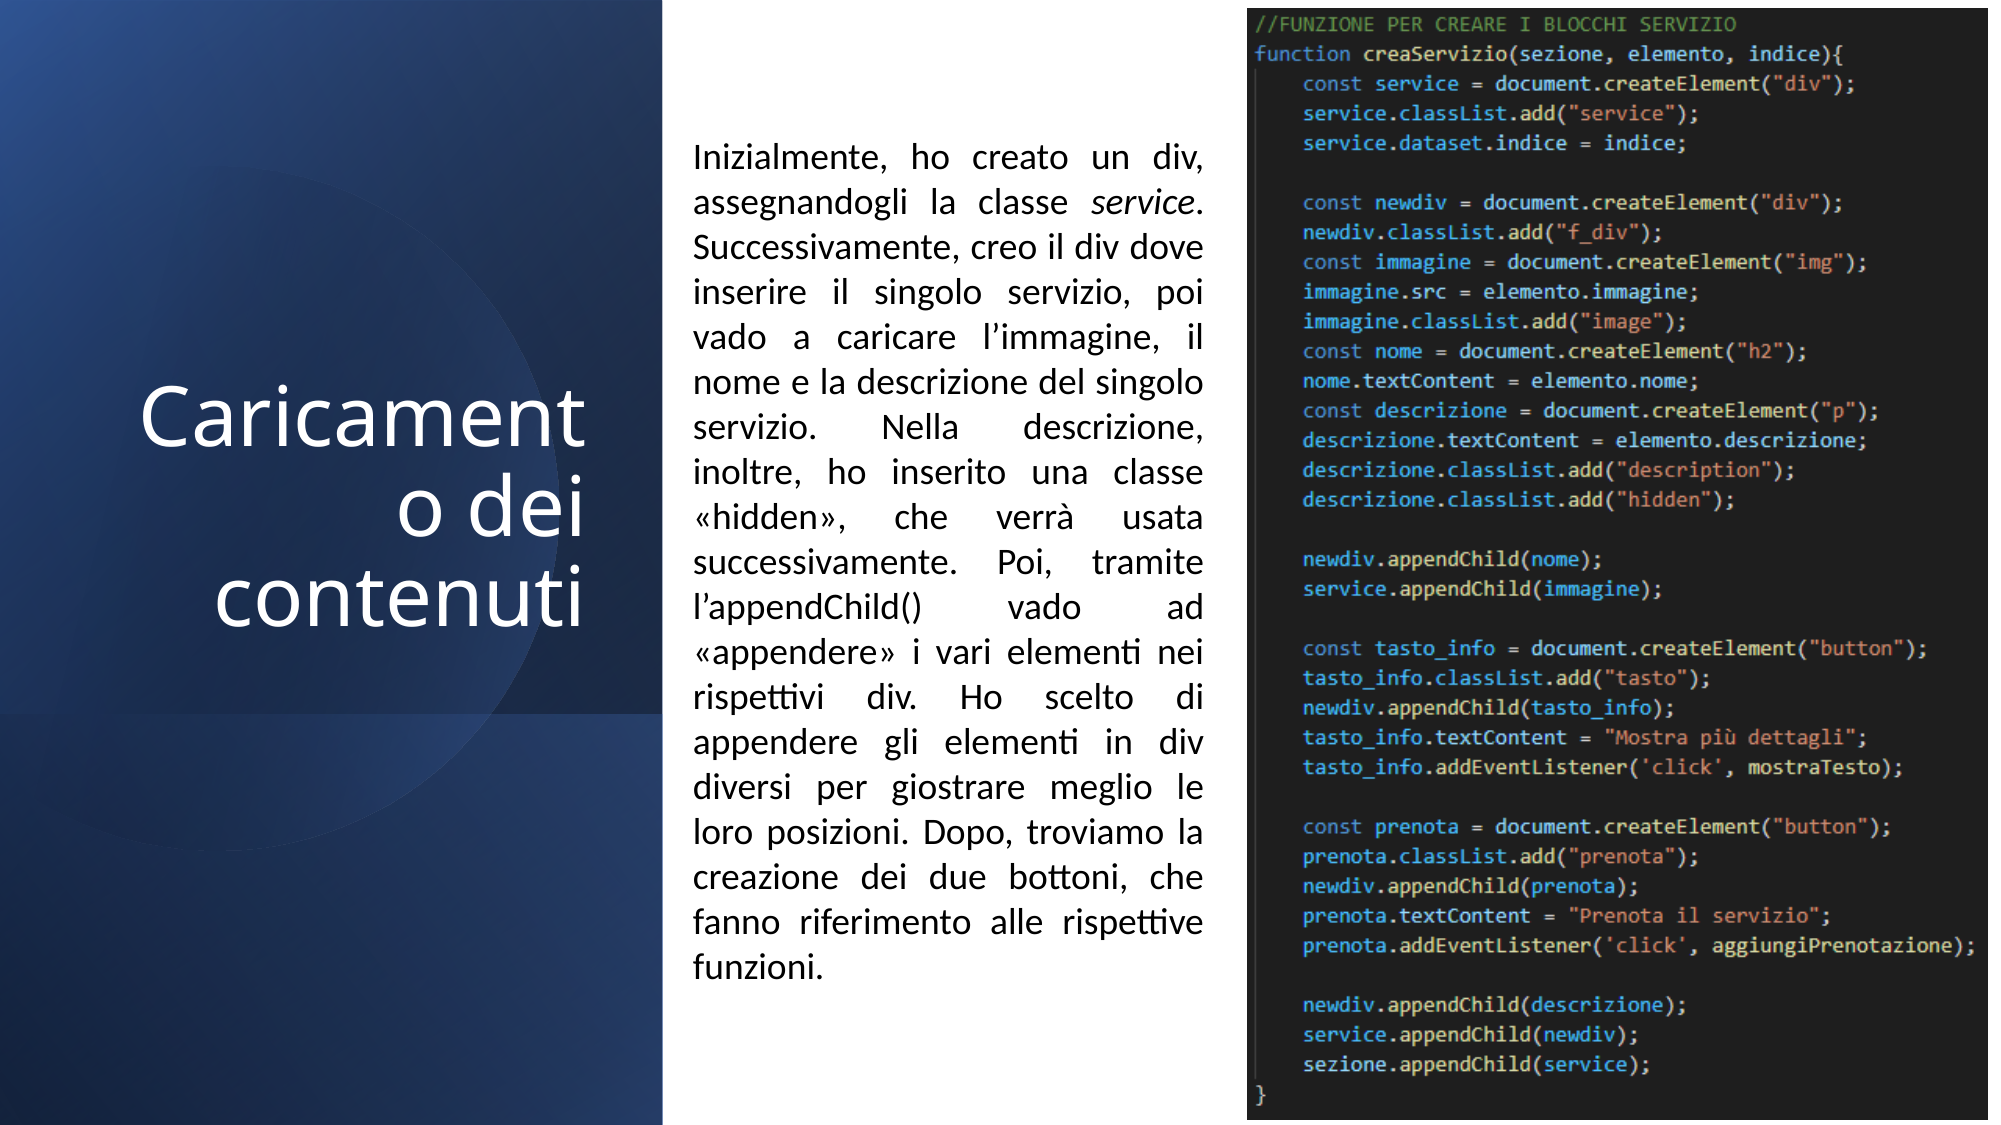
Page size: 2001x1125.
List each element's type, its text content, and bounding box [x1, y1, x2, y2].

text_box [663, 0, 2000, 1125]
picture [1247, 8, 1988, 1120]
text_box [0, 0, 663, 1124]
text_box Inizialmente, ho creato un div, assegnandogli la classe service. Successivamente, creo il div dove inserire il singolo servizio, poi vado a caricare l’immagine, il nome e la descrizione del singolo servizio. Nella descrizione, inoltre, ho inserito una classe «hidden», che verrà usata successivamente. Poi, tramite l’appendChild() vado ad «appendere» i vari elementi nei rispettivi div. Ho scelto di appendere gli elementi in div diversi per giostrare meglio le loro posizioni. Dopo, troviamo la creazione dei due bottoni, che fanno riferimento alle rispettive funzioni. [678, 124, 1220, 995]
title Caricamento dei contenuti [76, 96, 602, 652]
